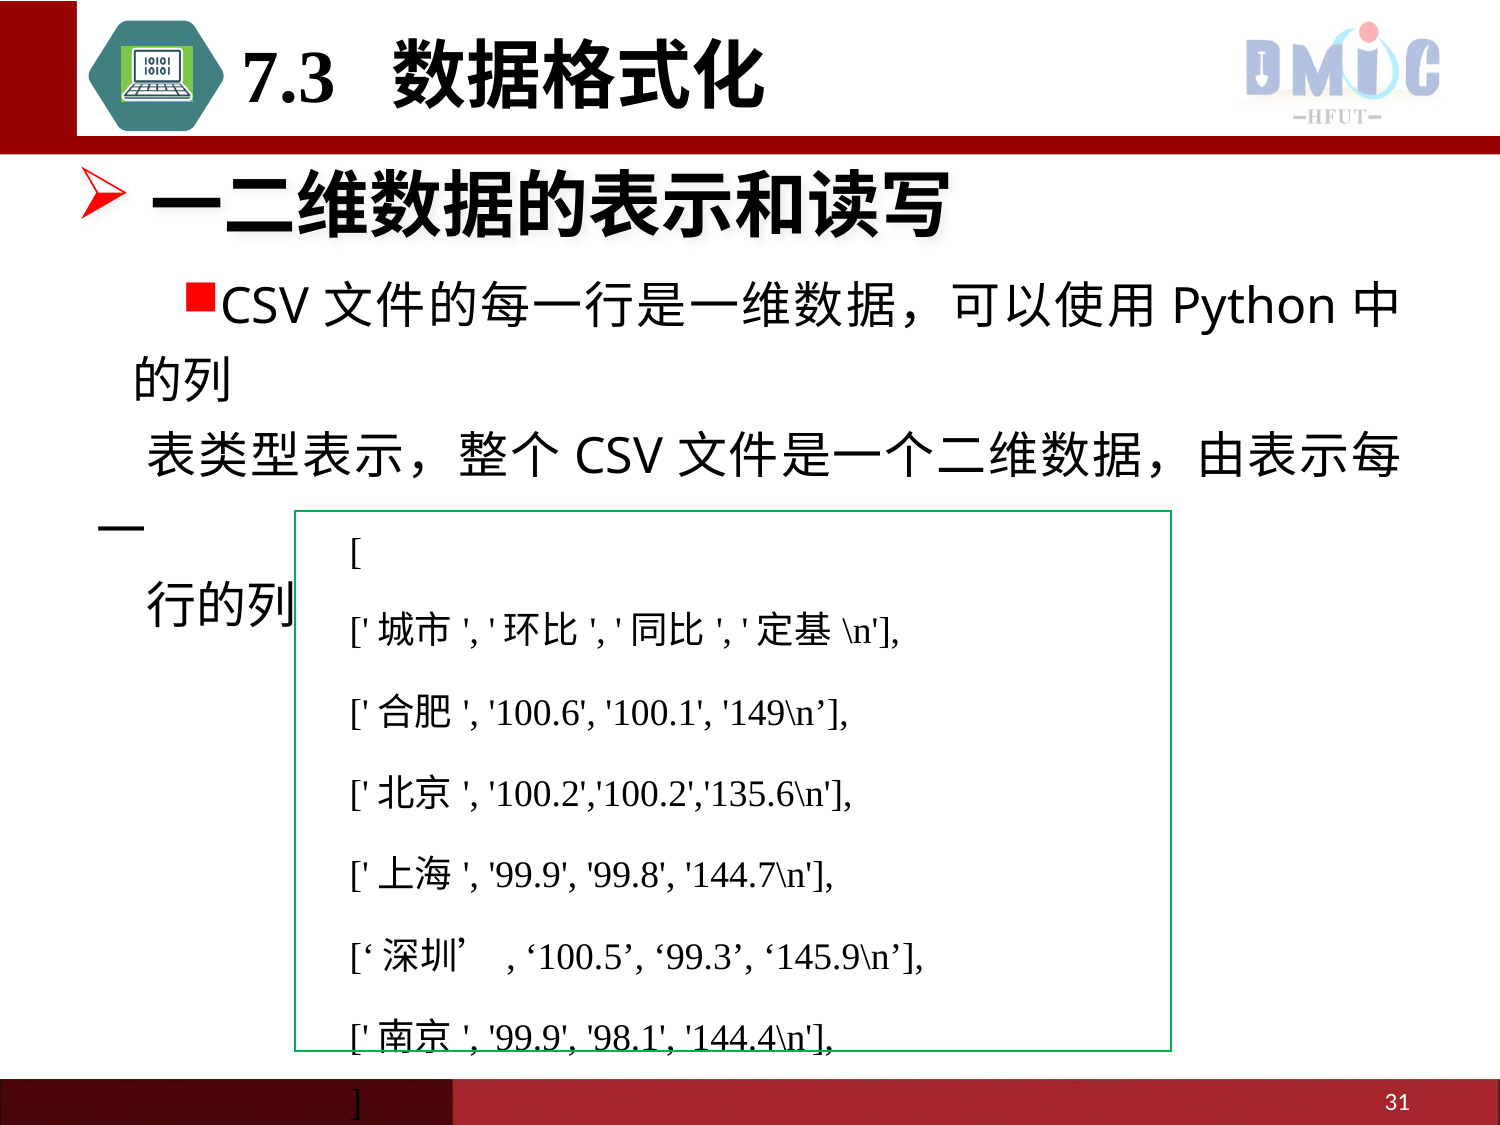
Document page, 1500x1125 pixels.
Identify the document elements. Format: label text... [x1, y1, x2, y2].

text_box CSV文件的每一行是一维数据，可以使用Python中的列 表类型表示，整个CSV文件是一个二维数据，由表示每一 行的列表类型作为元素，组成一个二维列表。 [81, 250, 1417, 641]
picture [0, 1079, 1500, 1125]
text_box 一二维数据的表示和读写 [60, 151, 1260, 254]
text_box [88, 20, 1428, 132]
table_header [ ['城市', '环比', '同比', '定基\n'], ['合肥', '100.6', '100.1', '149\n’], ['北京', '100.2','100.2','135.6\n'], ['上海', '99.9', '99.8', '144.7\n'], [‘深圳’, ‘100.5’, ‘99.3’, ‘145.9\n’], ['南京', '99.9', '98.1', '144.4\n'], ] [296, 512, 1170, 1050]
slide_number 31 [1074, 1081, 1425, 1119]
